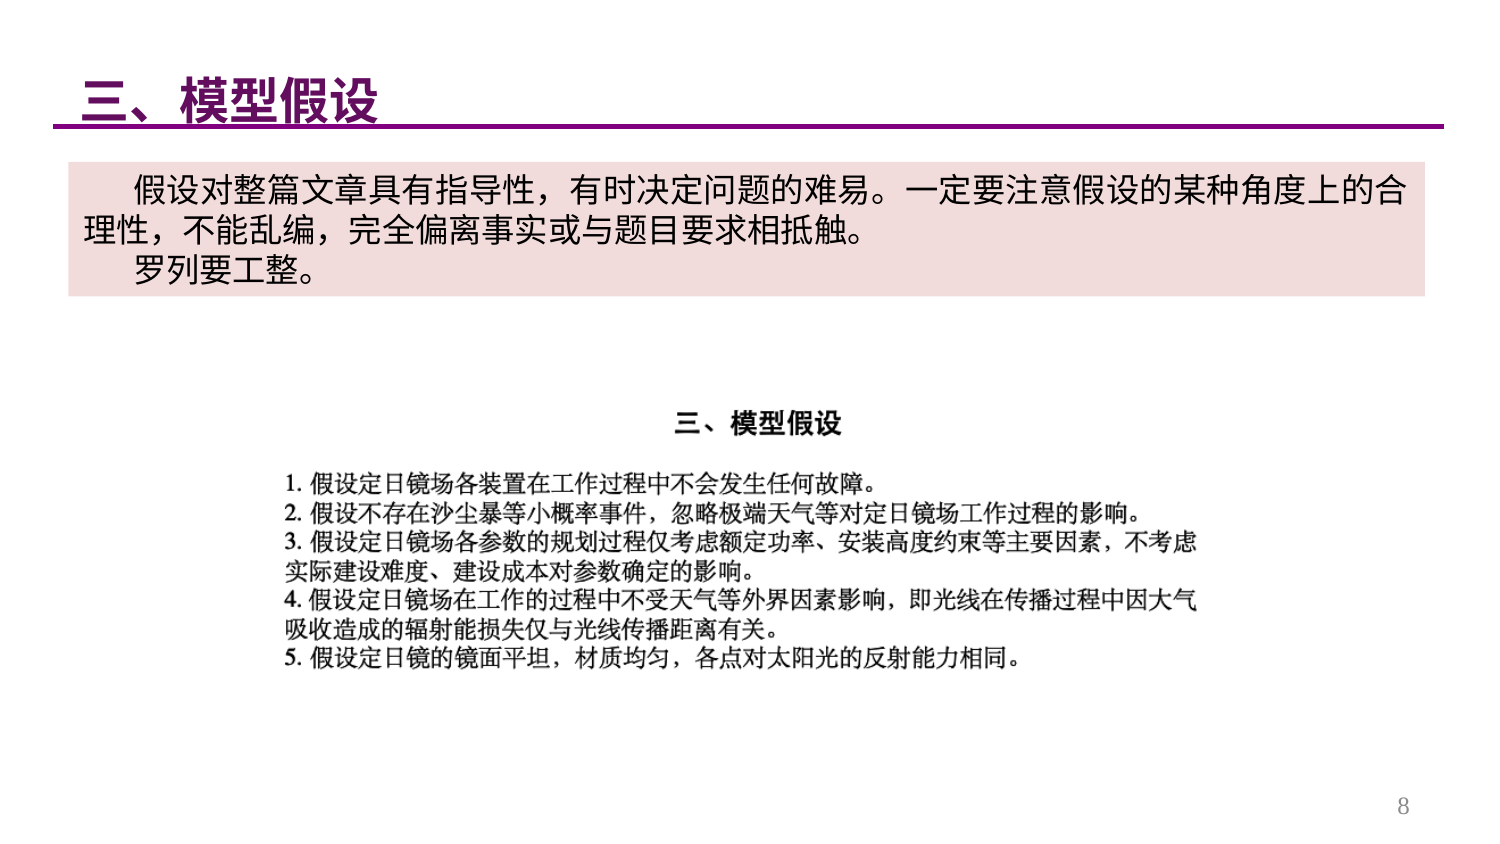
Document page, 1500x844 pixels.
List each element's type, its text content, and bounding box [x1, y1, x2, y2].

text_box 三、模型假设 [64, 31, 668, 137]
picture [276, 393, 1224, 682]
text_box 假设对整篇文章具有指导性，有时决定问题的难易。一定要注意假设的某种角度上的合理性，不能乱编，完全偏离事实或与题目要求相抵触。 罗列要工整。 [68, 161, 1425, 297]
slide_number 8 [1074, 782, 1425, 827]
